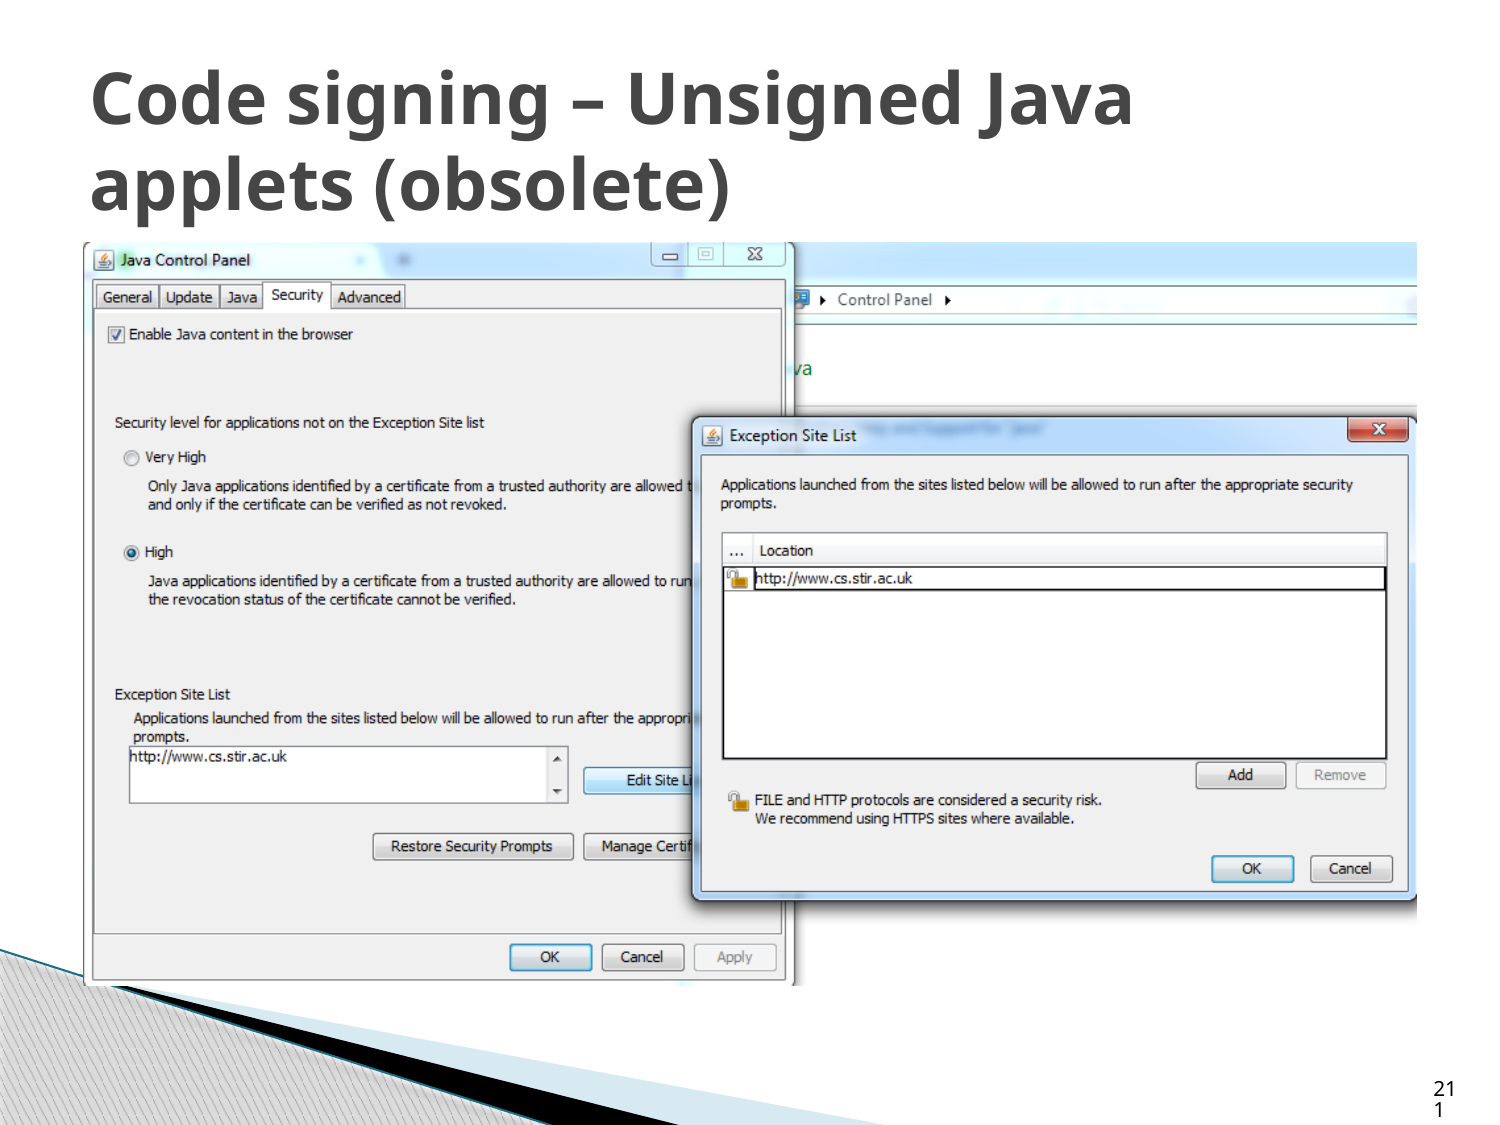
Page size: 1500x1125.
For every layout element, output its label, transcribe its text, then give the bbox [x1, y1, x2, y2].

slide_number 211 [1418, 1051, 1479, 1112]
title Code signing – Unsigned Java applets (obsolete) [75, 45, 1425, 233]
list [83, 242, 1417, 986]
